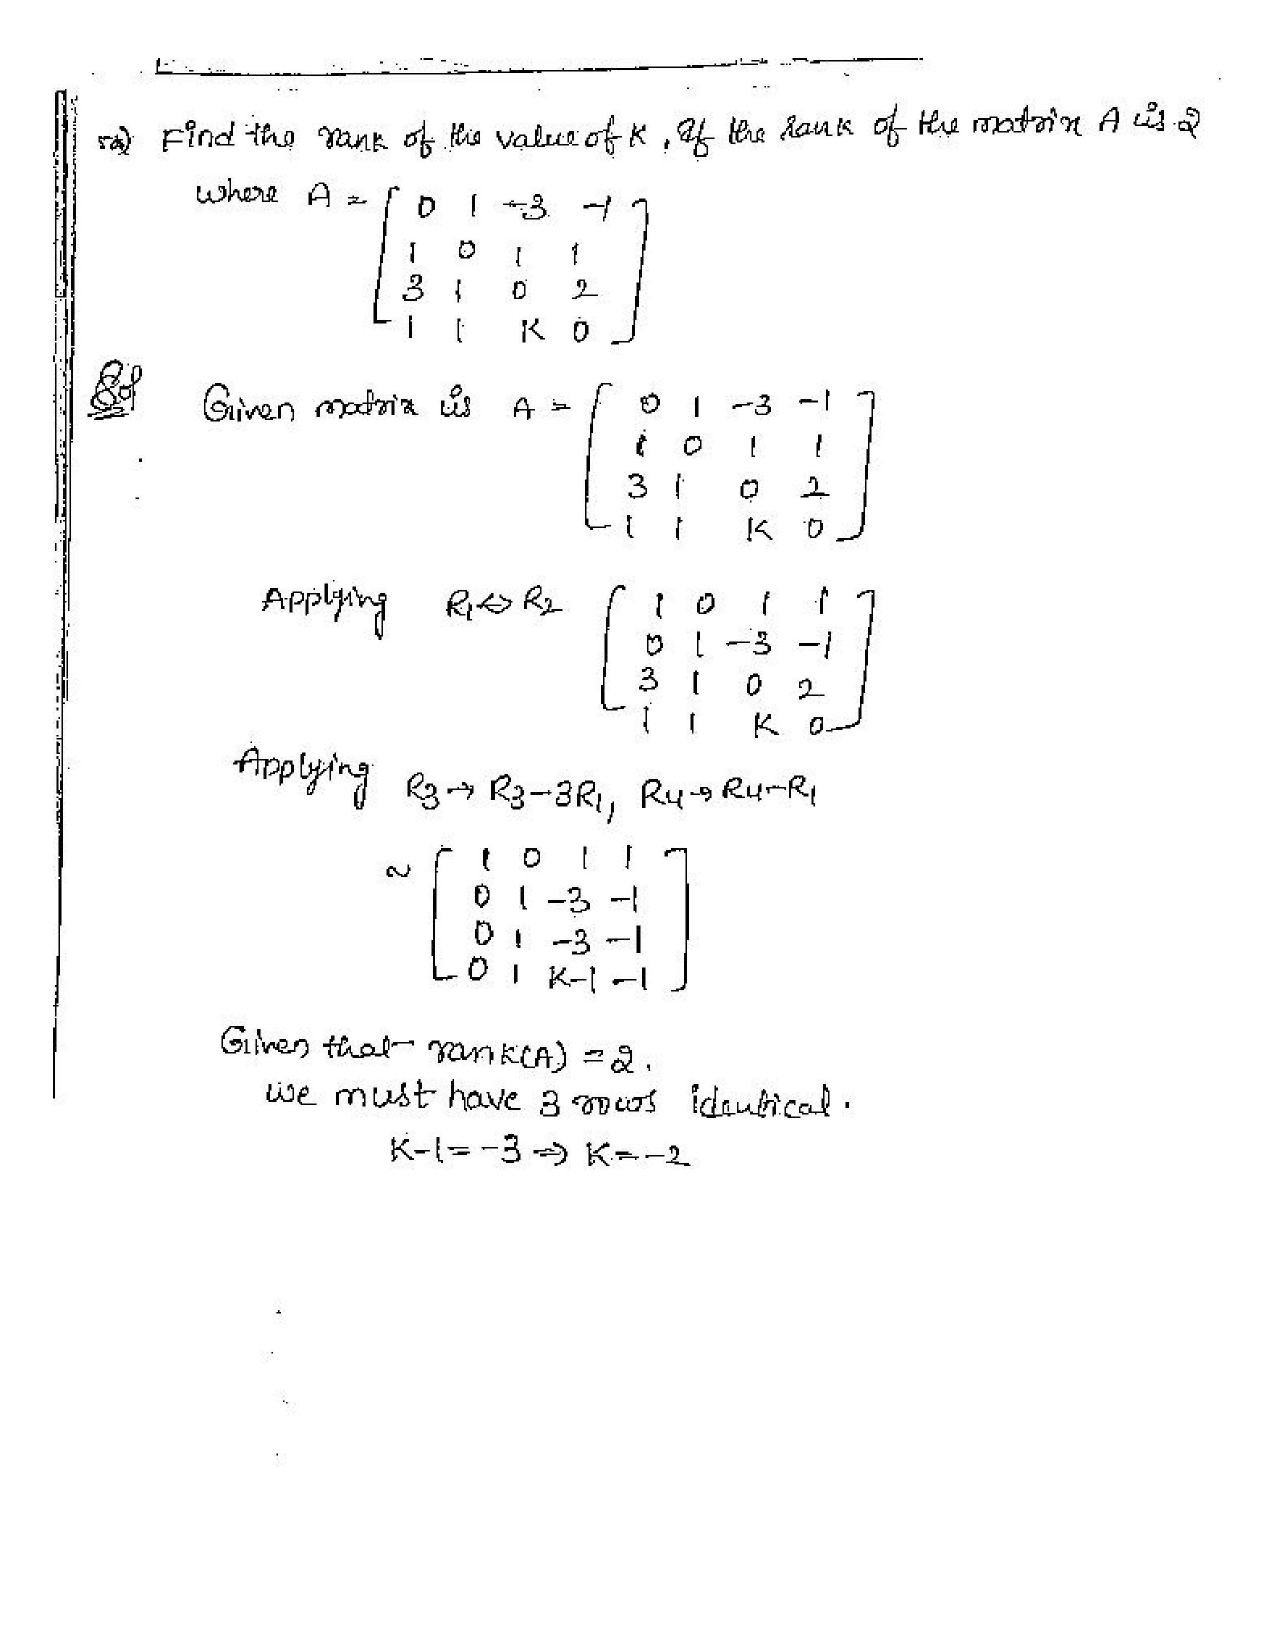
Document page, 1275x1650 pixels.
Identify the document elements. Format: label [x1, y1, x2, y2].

picture [53, 58, 1222, 1470]
